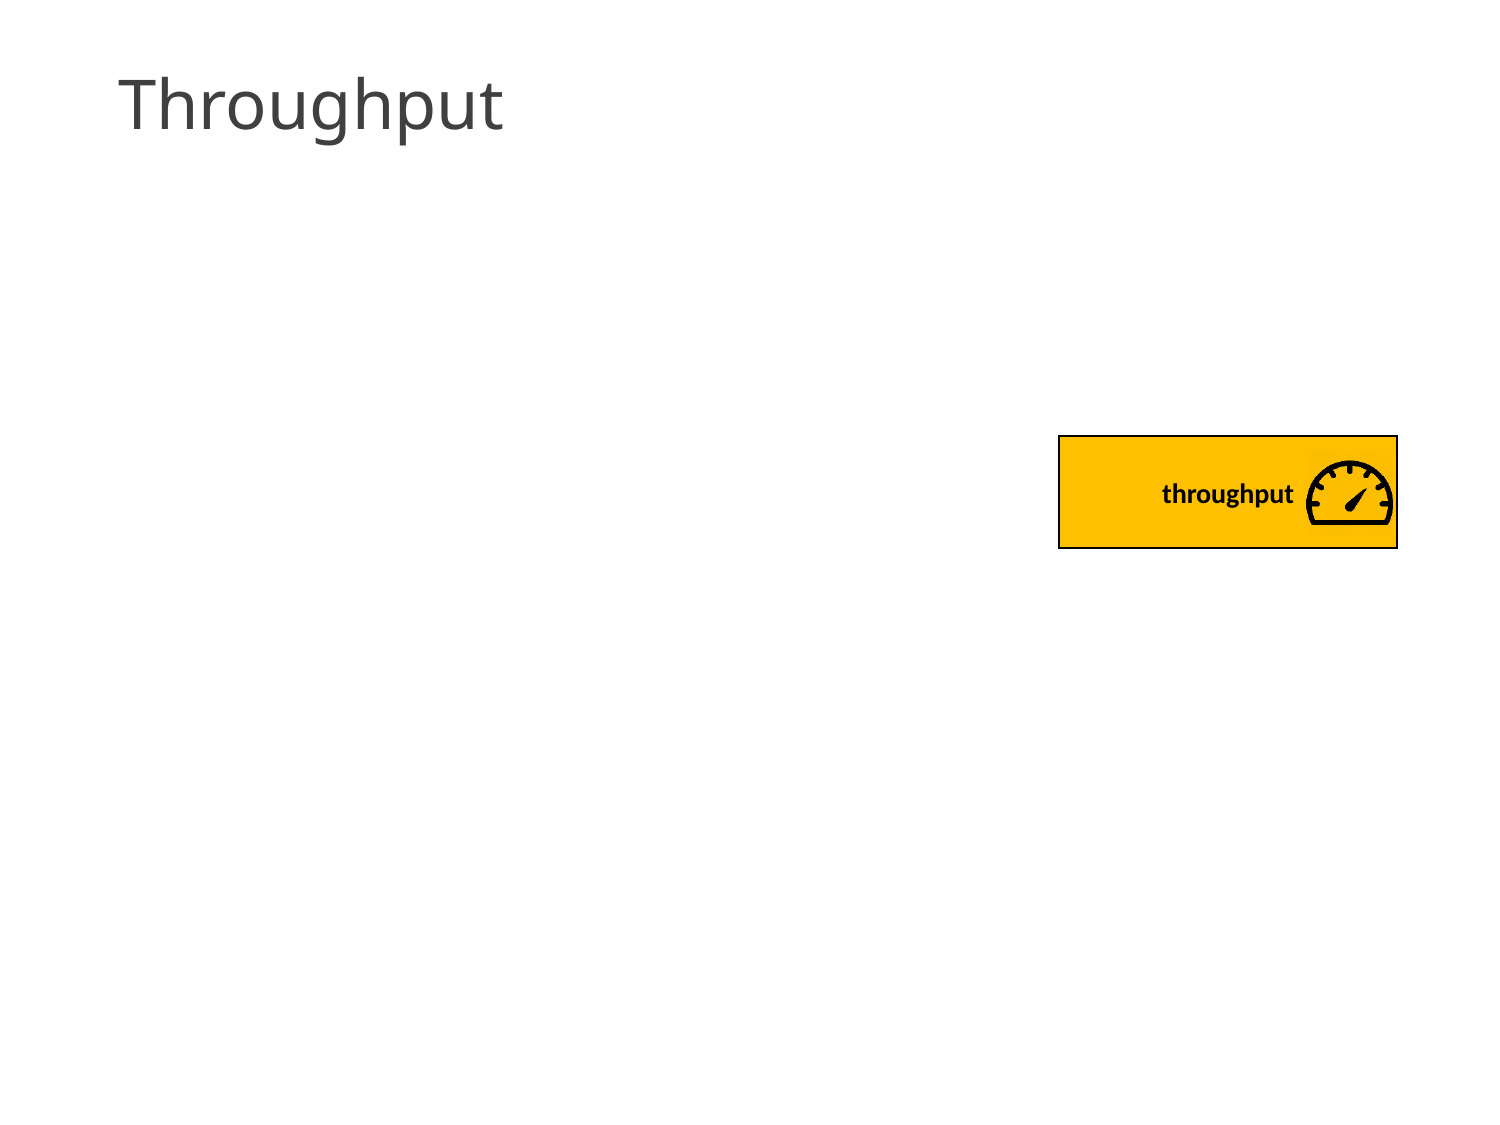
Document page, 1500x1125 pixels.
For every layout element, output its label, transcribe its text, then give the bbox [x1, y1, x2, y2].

text_box throughput [1058, 435, 1398, 549]
picture [1306, 449, 1393, 536]
title Throughput [103, 0, 1397, 217]
